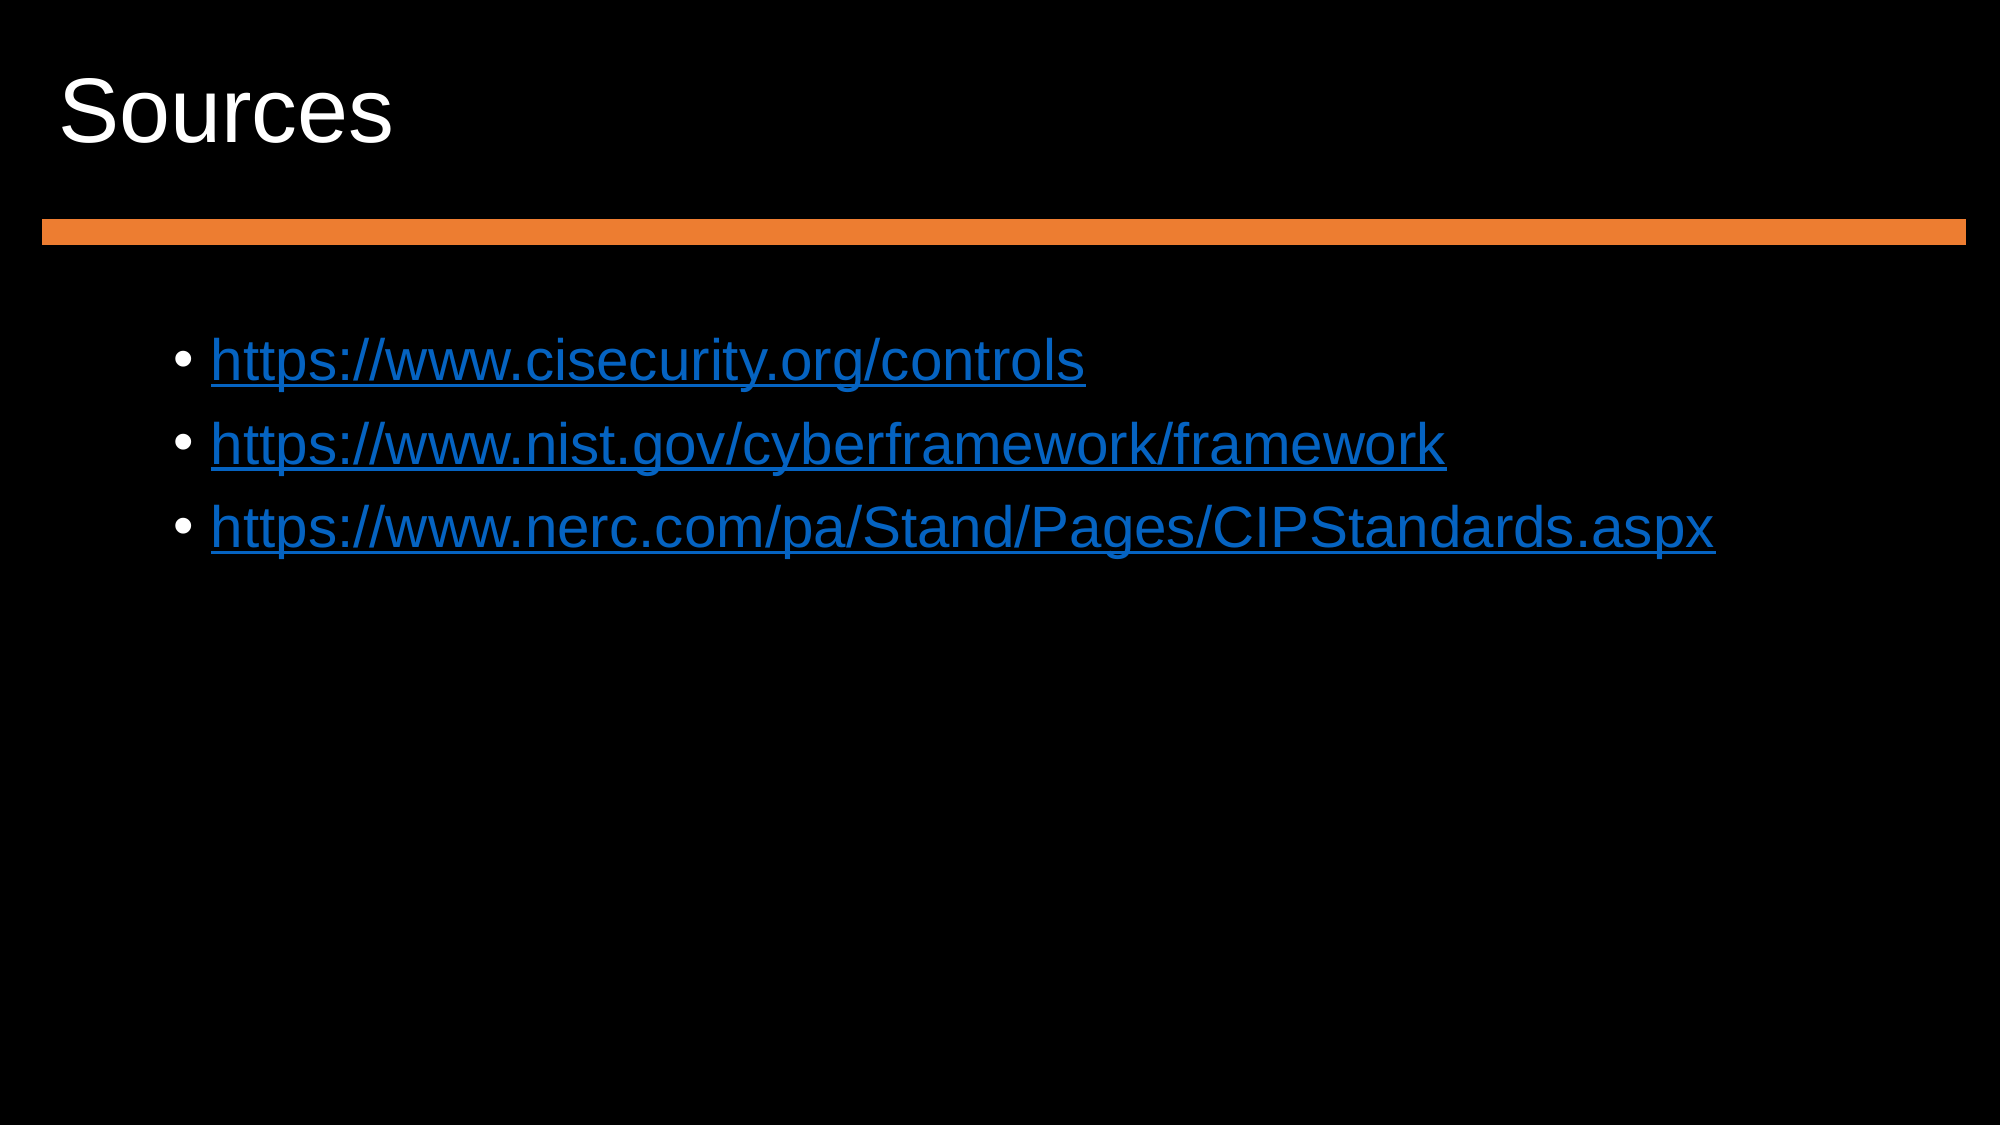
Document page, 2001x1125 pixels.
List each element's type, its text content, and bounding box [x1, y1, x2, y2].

text_box [42, 219, 1966, 245]
list https://www.cisecurity.org/controls https://www.nist.gov/cyberframework/framework https://www.nerc.com/pa/Stand/Pages/CIPStandards.aspx [158, 322, 1842, 587]
title Sources [43, 31, 1024, 194]
